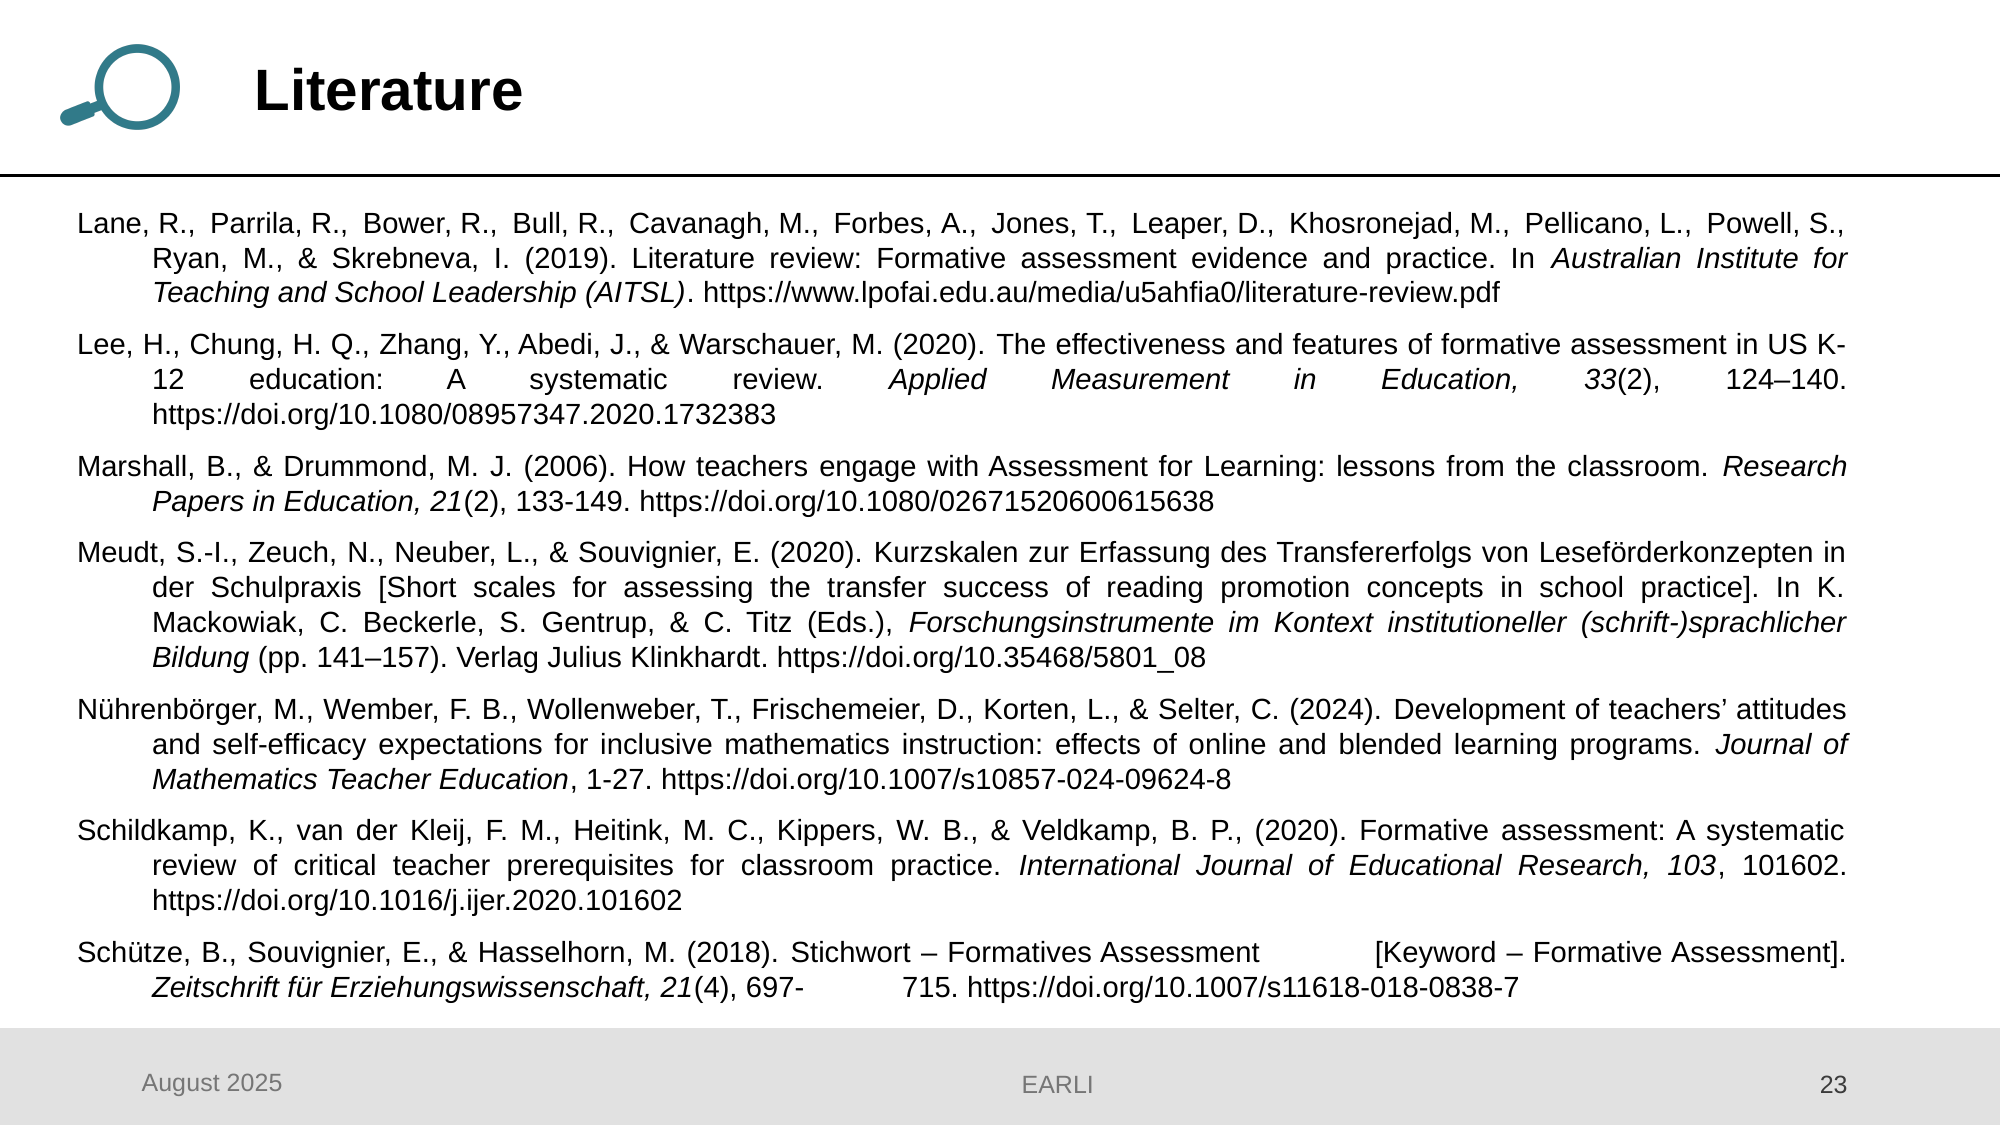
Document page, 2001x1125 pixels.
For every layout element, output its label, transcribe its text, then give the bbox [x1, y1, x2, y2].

picture [60, 44, 180, 130]
text_box Lane, R., Parrila, R., Bower, R., Bull, R., Cavanagh, M., Forbes, A., Jones, T., Leaper, D., Khosronejad, M., Pellicano, L., Powell, S., Ryan, M., & Skrebneva, I. (2019). Literature review: Formative assessment evidence and practice. In Australian Institute for Teaching and School Leadership (AITSL). https://www.lpofai.edu.au/media/u5ahfia0/literature-review.pdf Lee, H., Chung, H. Q., Zhang, Y., Abedi, J., & Warschauer, M. (2020). The effectiveness and features of formative assessment in US K-12 education: A systematic review. Applied Measurement in Education, 33(2), 124–140. https://doi.org/10.1080/08957347.2020.1732383 Marshall, B., & Drummond, M. J. (2006). How teachers engage with Assessment for Learning: lessons from the classroom. Research Papers in Education, 21(2), 133-149. https://doi.org/10.1080/02671520600615638 Meudt, S.‑I., Zeuch, N., Neuber, L., & Souvignier, E. (2020). Kurzskalen zur Erfassung des Transfererfolgs von Leseförderkonzepten in der Schulpraxis [Short scales for assessing the transfer success of reading promotion concepts in school practice]. In K. Mackowiak, C. Beckerle, S. Gentrup, & C. Titz (Eds.), Forschungsinstrumente im Kontext institutioneller (schrift-)sprachlicher Bildung (pp. 141–157). Verlag Julius Klinkhardt. https://doi.org/10.35468/5801_08 Nührenbörger, M., Wember, F. B., Wollenweber, T., Frischemeier, D., Korten, L., & Selter, C. (2024). Development of teachers’ attitudes and self-efficacy expectations for inclusive mathematics instruction: effects of online and blended learning programs. Journal of Mathematics Teacher Education, 1-27. https://doi.org/10.1007/s10857-024-09624-8 Schildkamp, K., van der Kleij, F. M., Heitink, M. C., Kippers, W. B., & Veldkamp, B. P., (2020). Formative assessment: A systematic review of critical teacher prerequisites for classroom practice. International Journal of Educational Research, 103, 101602. https://doi.org/10.1016/j.ijer.2020.101602 Schütze, B., Souvignier, E., & Hasselhorn, M. (2018). Stichwort – Formatives Assessment [Keyword – Formative Assessment]. Zeitschrift für Erziehungswissenschaft, 21(4), 697- 715. https://doi.org/10.1007/s11618-018-0838-7 [62, 196, 1863, 1062]
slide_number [126, 1062, 577, 1109]
slide_number 23 [1412, 1062, 1863, 1107]
